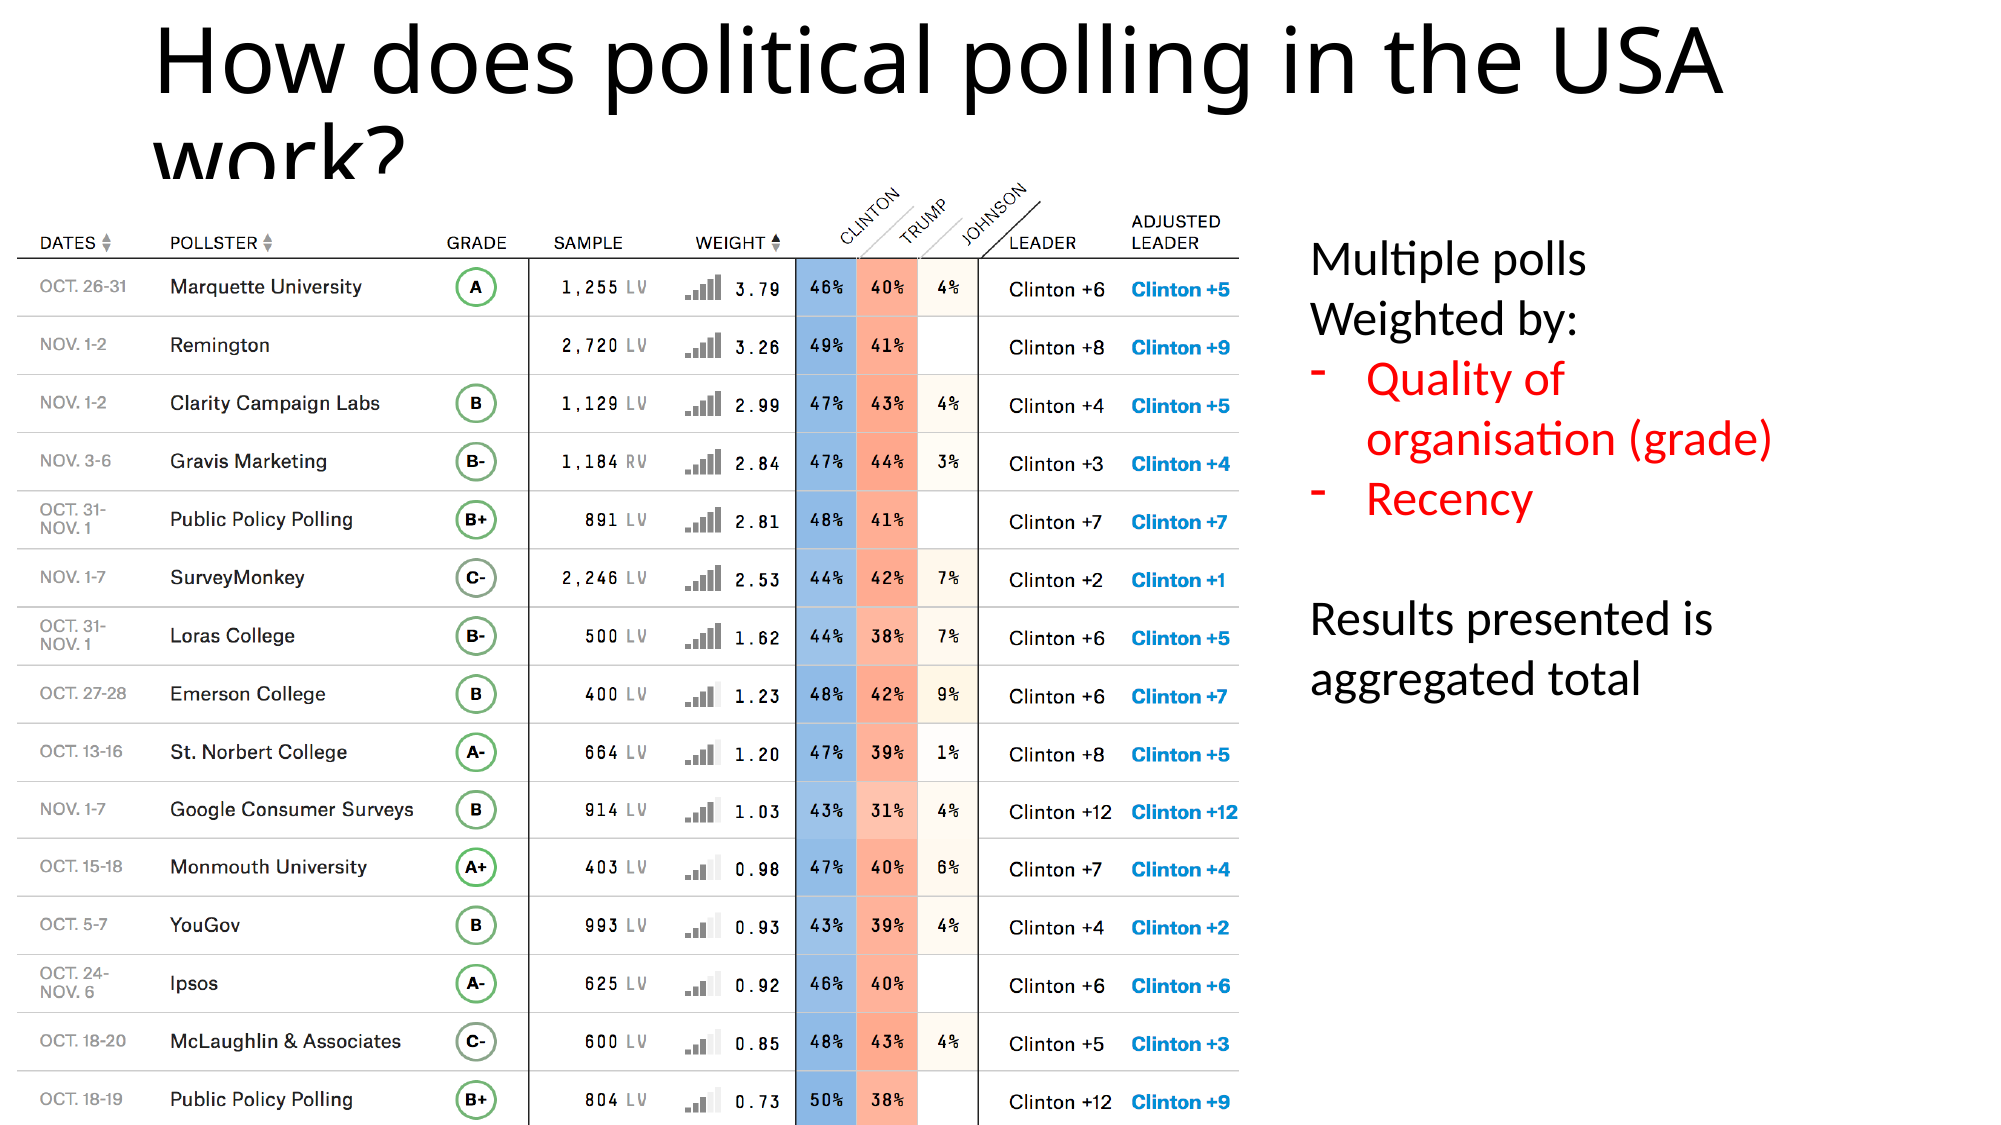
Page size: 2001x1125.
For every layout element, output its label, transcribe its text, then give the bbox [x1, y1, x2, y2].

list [0, 179, 1270, 1125]
text_box Multiple polls Weighted by: Quality of organisation (grade) Recency Results presented is aggregated total [1295, 217, 1823, 833]
title How does political polling in the USA work? [137, 59, 1863, 278]
